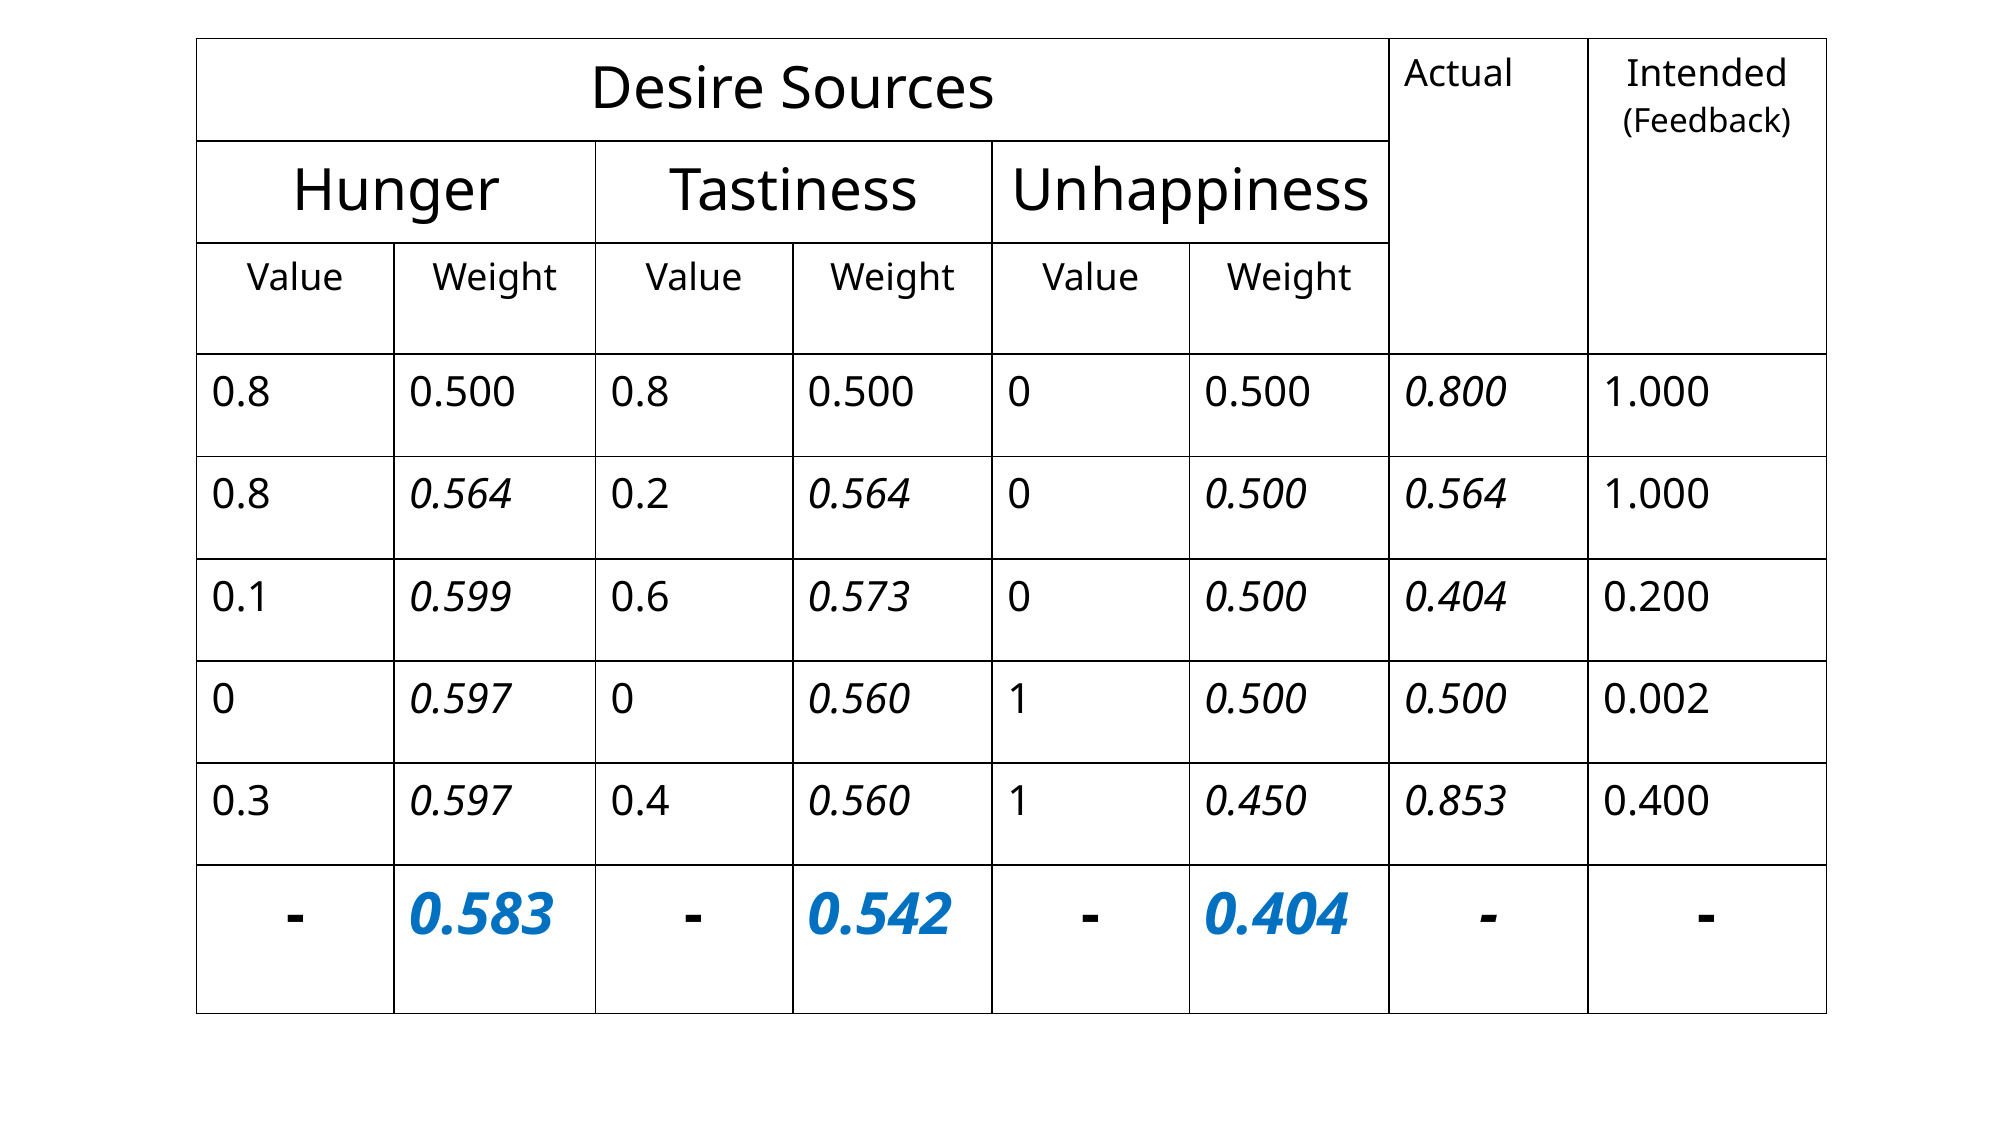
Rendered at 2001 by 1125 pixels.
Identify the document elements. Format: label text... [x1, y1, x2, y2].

table_cell Tastiness [596, 142, 991, 242]
table_cell 0.583 [395, 866, 595, 1013]
table_cell Value [197, 244, 393, 353]
table_cell - [993, 866, 1189, 1013]
table_cell Value [596, 244, 792, 353]
table_cell 0.597 [395, 764, 595, 864]
table_cell 0.404 [1390, 560, 1587, 660]
table_cell 0.002 [1589, 662, 1826, 762]
table_cell 0 [197, 662, 393, 762]
table_cell 0.500 [794, 355, 991, 456]
table_cell Hunger [197, 142, 595, 242]
table_cell 0.800 [1390, 355, 1587, 456]
table_cell 0.500 [1190, 662, 1388, 762]
table_cell 1 [993, 764, 1189, 864]
table_cell 0.6 [596, 560, 792, 660]
table_cell - [197, 866, 393, 1013]
table_cell 0.450 [1190, 764, 1388, 864]
table_header Intended (Feedback) [1589, 39, 1826, 353]
table_cell 0 [993, 457, 1189, 558]
table_cell 0.8 [197, 355, 393, 456]
table_cell 0.500 [1190, 457, 1388, 558]
table_cell 1.000 [1589, 355, 1826, 456]
table_cell 0.564 [1390, 457, 1587, 558]
table_cell - [596, 866, 792, 1013]
table_cell 0.500 [1190, 355, 1388, 456]
table_cell 0.2 [596, 457, 792, 558]
table_cell 0.560 [794, 764, 991, 864]
table_header Desire Sources [197, 39, 1388, 140]
table_cell 0.599 [395, 560, 595, 660]
table_cell 1.000 [1589, 457, 1826, 558]
table_cell 0.564 [794, 457, 991, 558]
table_cell 0.560 [794, 662, 991, 762]
table_cell 0 [596, 662, 792, 762]
table_cell 0.564 [395, 457, 595, 558]
table_cell 0.200 [1589, 560, 1826, 660]
table_cell Weight [794, 244, 991, 353]
table_cell Unhappiness [993, 142, 1388, 242]
table_cell 0.404 [1190, 866, 1388, 1013]
table_cell Weight [395, 244, 595, 353]
table_cell 0.4 [596, 764, 792, 864]
table_cell 0.8 [197, 457, 393, 558]
table_cell 0.573 [794, 560, 991, 660]
table_cell Weight [1190, 244, 1388, 353]
table_cell 0.500 [395, 355, 595, 456]
table_cell 0 [993, 560, 1189, 660]
table_cell Value [993, 244, 1189, 353]
table_cell 0.3 [197, 764, 393, 864]
table_cell 0.542 [794, 866, 991, 1013]
table_cell - [1589, 866, 1826, 1013]
table_cell 0.597 [395, 662, 595, 762]
table_cell - [1390, 866, 1587, 1013]
table_cell 0.400 [1589, 764, 1826, 864]
table_cell 0.1 [197, 560, 393, 660]
table_cell 1 [993, 662, 1189, 762]
table_cell 0.500 [1190, 560, 1388, 660]
table_cell 0.500 [1390, 662, 1587, 762]
table_header Actual [1390, 39, 1587, 353]
table_cell 0.853 [1390, 764, 1587, 864]
table_cell 0 [993, 355, 1189, 456]
table_cell 0.8 [596, 355, 792, 456]
